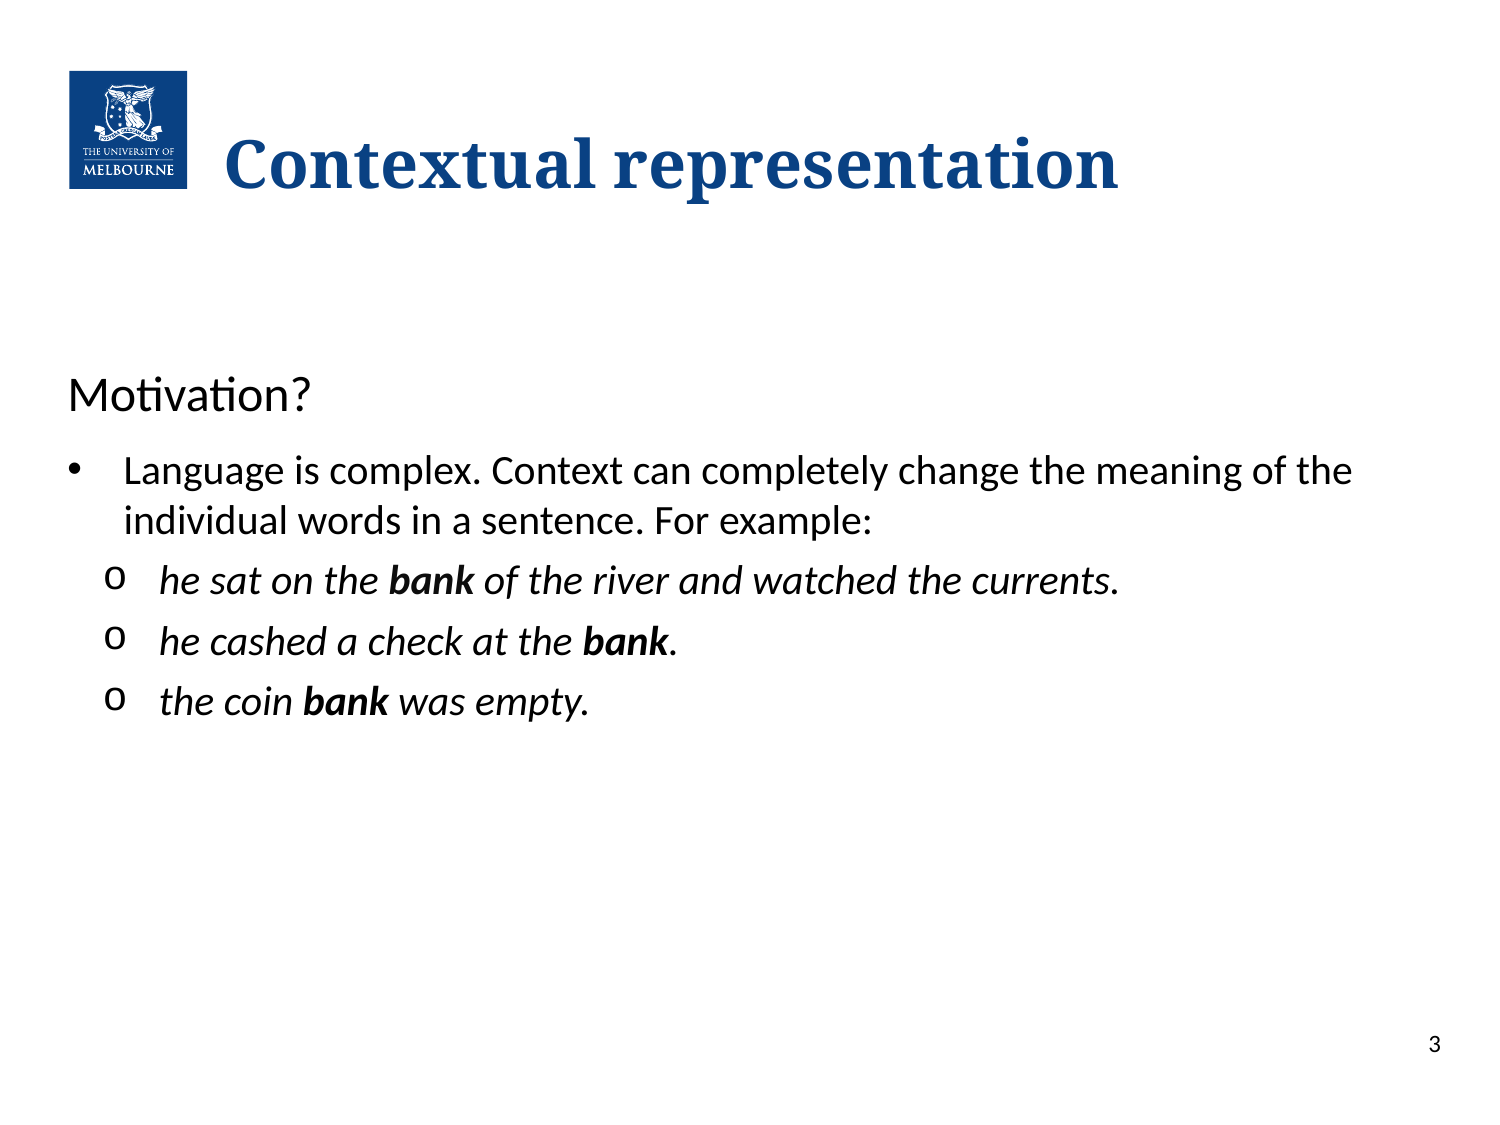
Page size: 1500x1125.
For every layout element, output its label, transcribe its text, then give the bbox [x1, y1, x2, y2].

slide_number 3 [1348, 1012, 1442, 1073]
title Contextual representation [208, 64, 1443, 211]
list Motivation? Language is complex. Context can completely change the meaning of the individual words in a sentence. For example: he sat on the bank of the river and watched the currents. he cashed a check at the bank. the coin bank was empty. [52, 354, 1442, 1073]
